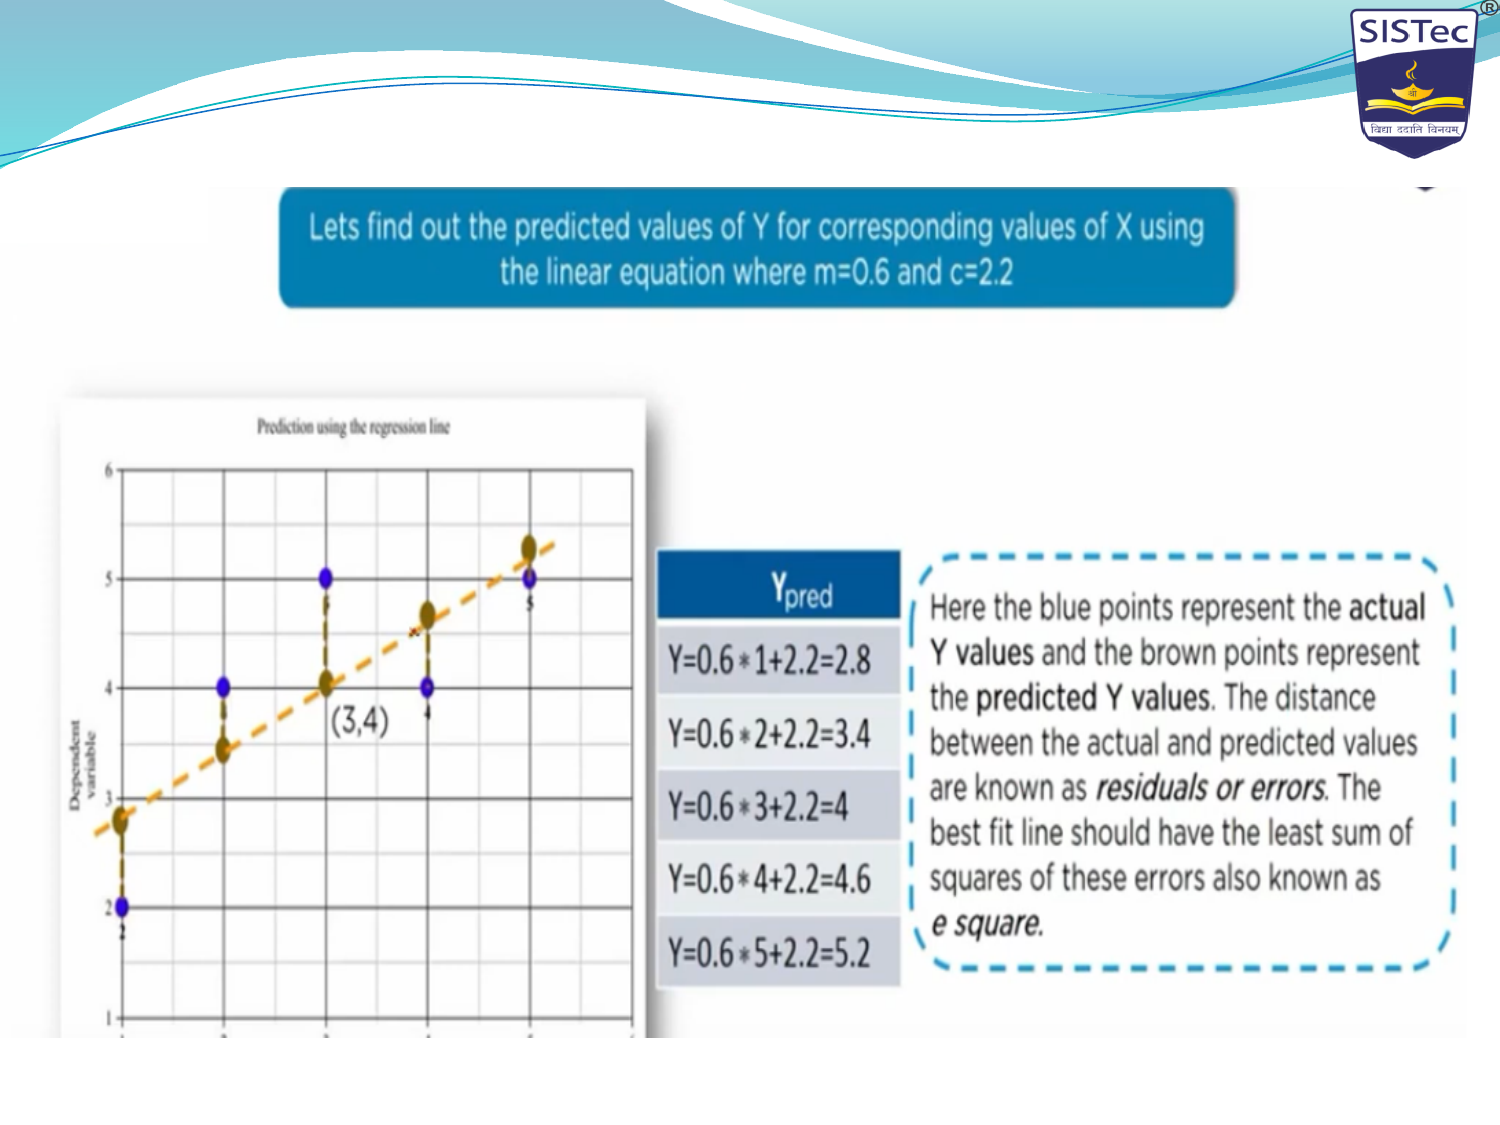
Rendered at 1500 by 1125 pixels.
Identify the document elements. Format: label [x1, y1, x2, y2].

picture [0, 187, 1467, 1038]
picture [1349, 0, 1500, 159]
